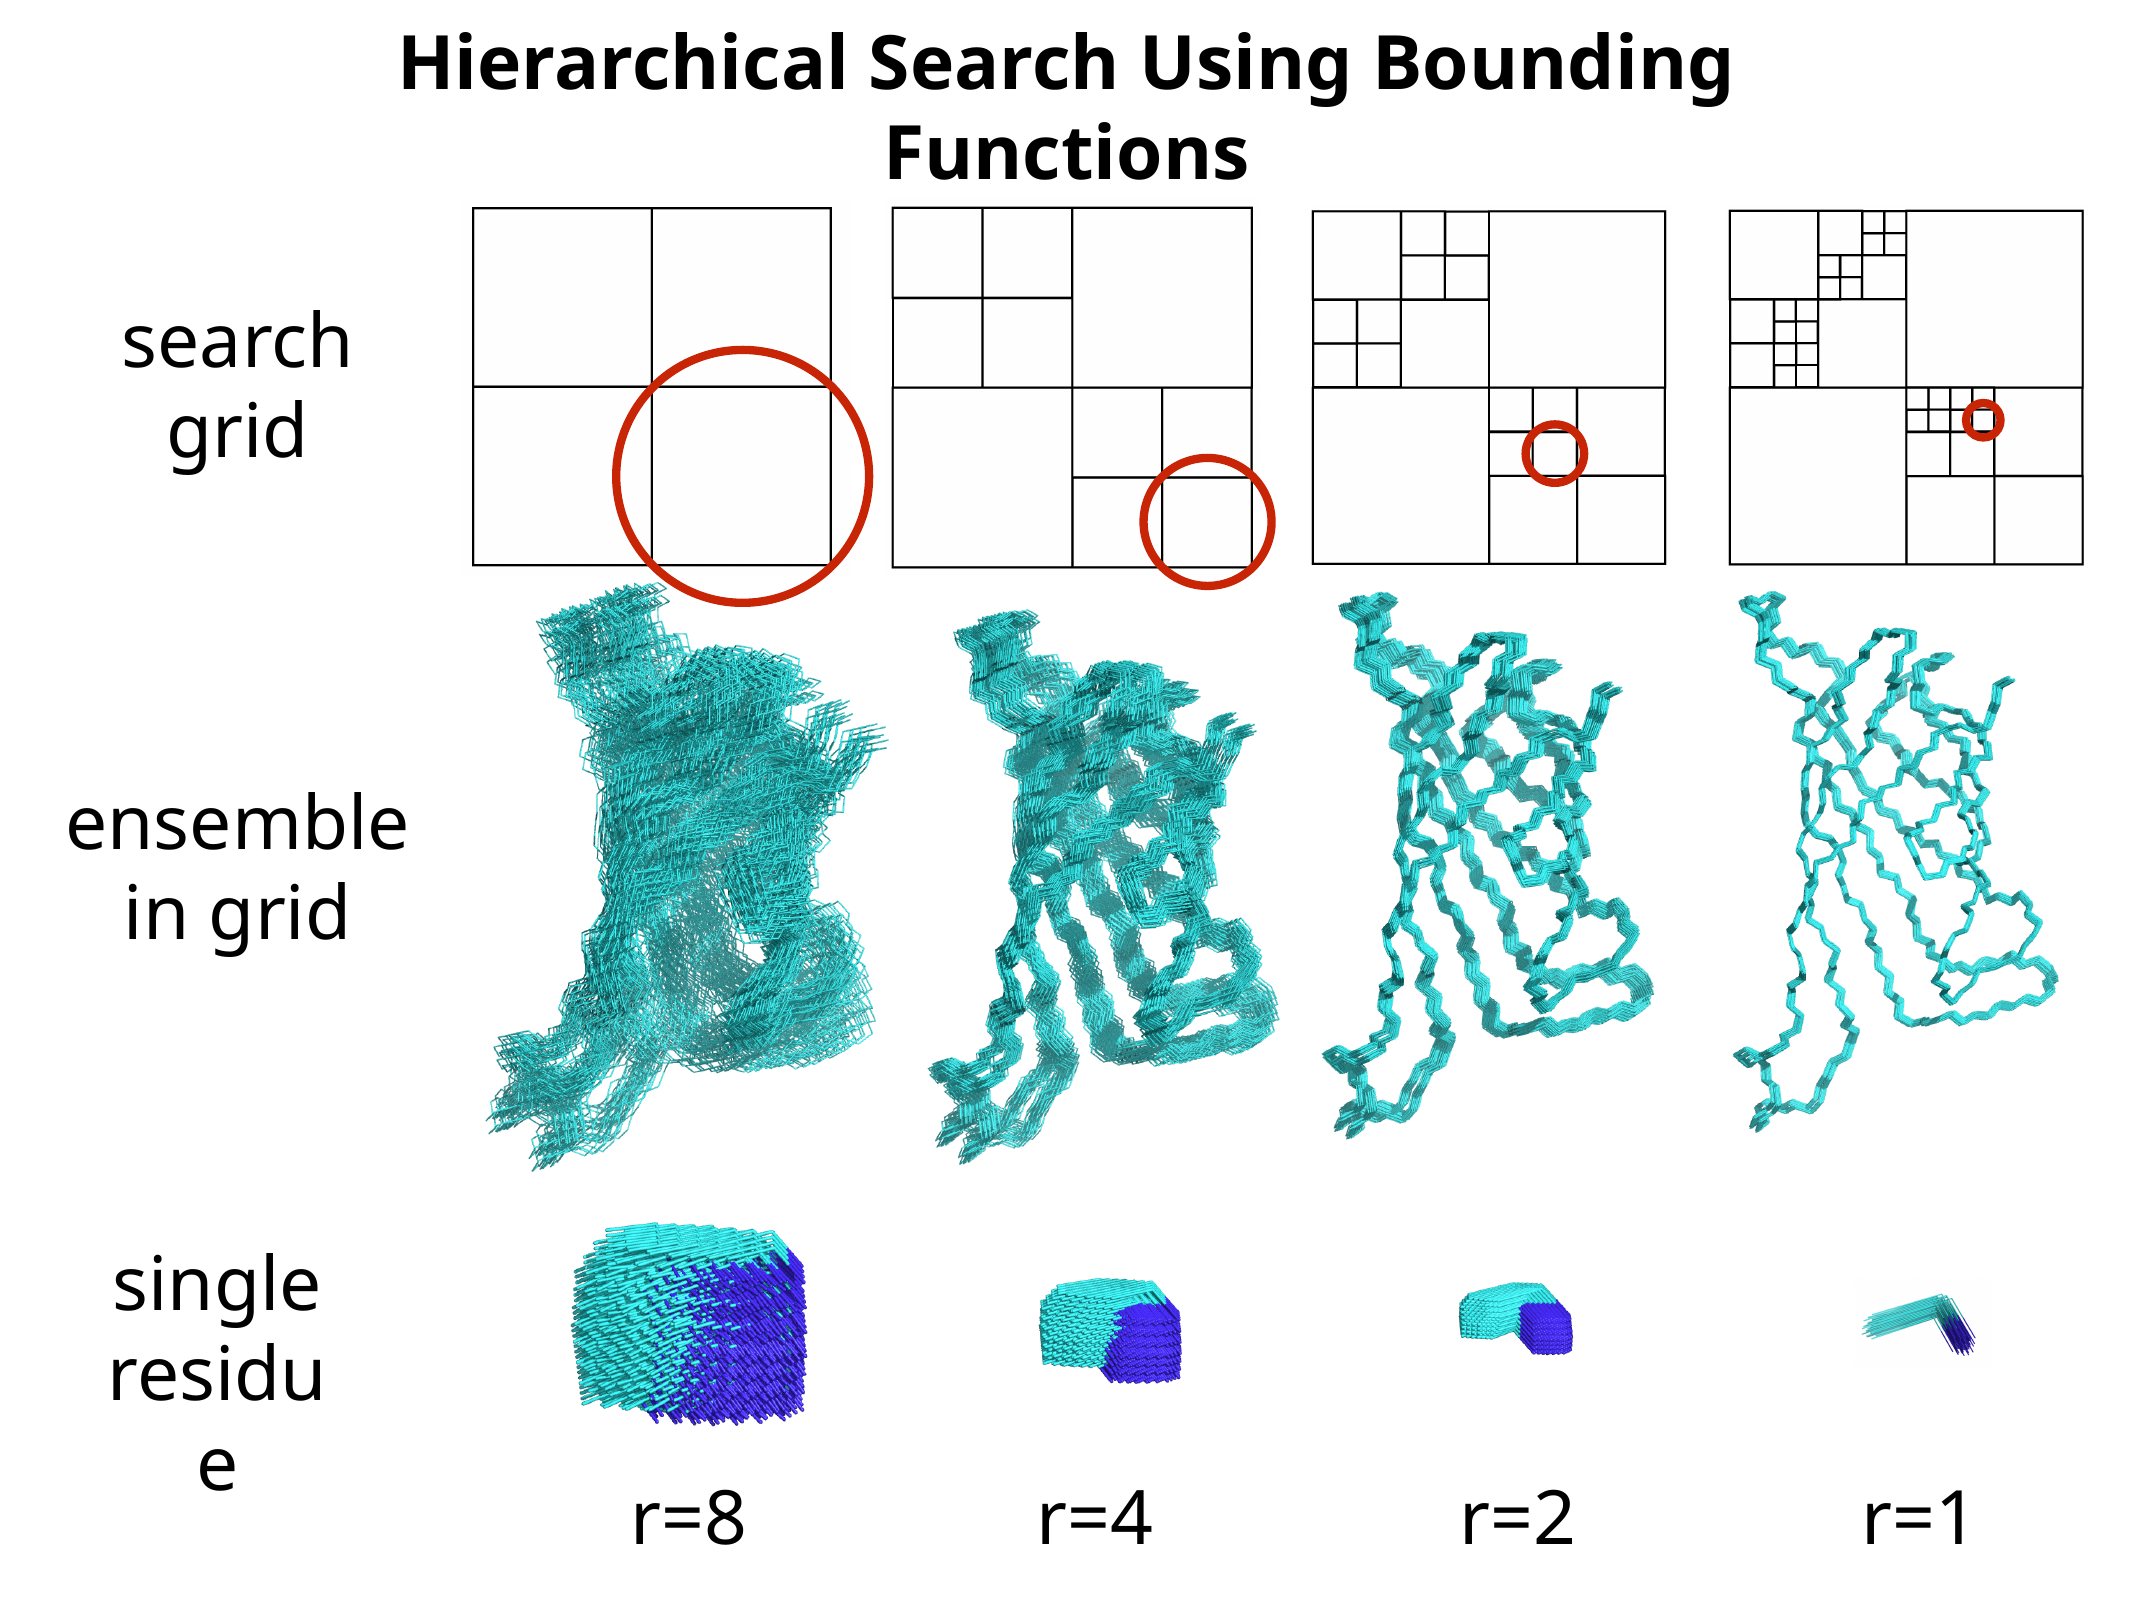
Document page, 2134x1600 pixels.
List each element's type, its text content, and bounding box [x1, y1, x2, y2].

text_box Hierarchical Search Using Bounding Functions [217, 51, 1916, 158]
text_box search grid [104, 284, 372, 480]
picture [1434, 1254, 1629, 1389]
text_box r=2 [1450, 1461, 1586, 1568]
text_box ensemble in grid [53, 767, 423, 963]
picture [1009, 1228, 1213, 1415]
text_box r=1 [1852, 1461, 1988, 1568]
picture [1850, 1275, 1994, 1369]
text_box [478, 614, 2073, 1183]
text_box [461, 197, 2091, 603]
picture [561, 1201, 820, 1442]
text_box r=8 [621, 1461, 757, 1568]
text_box single residue [83, 1272, 351, 1469]
text_box r=4 [1027, 1461, 1163, 1568]
